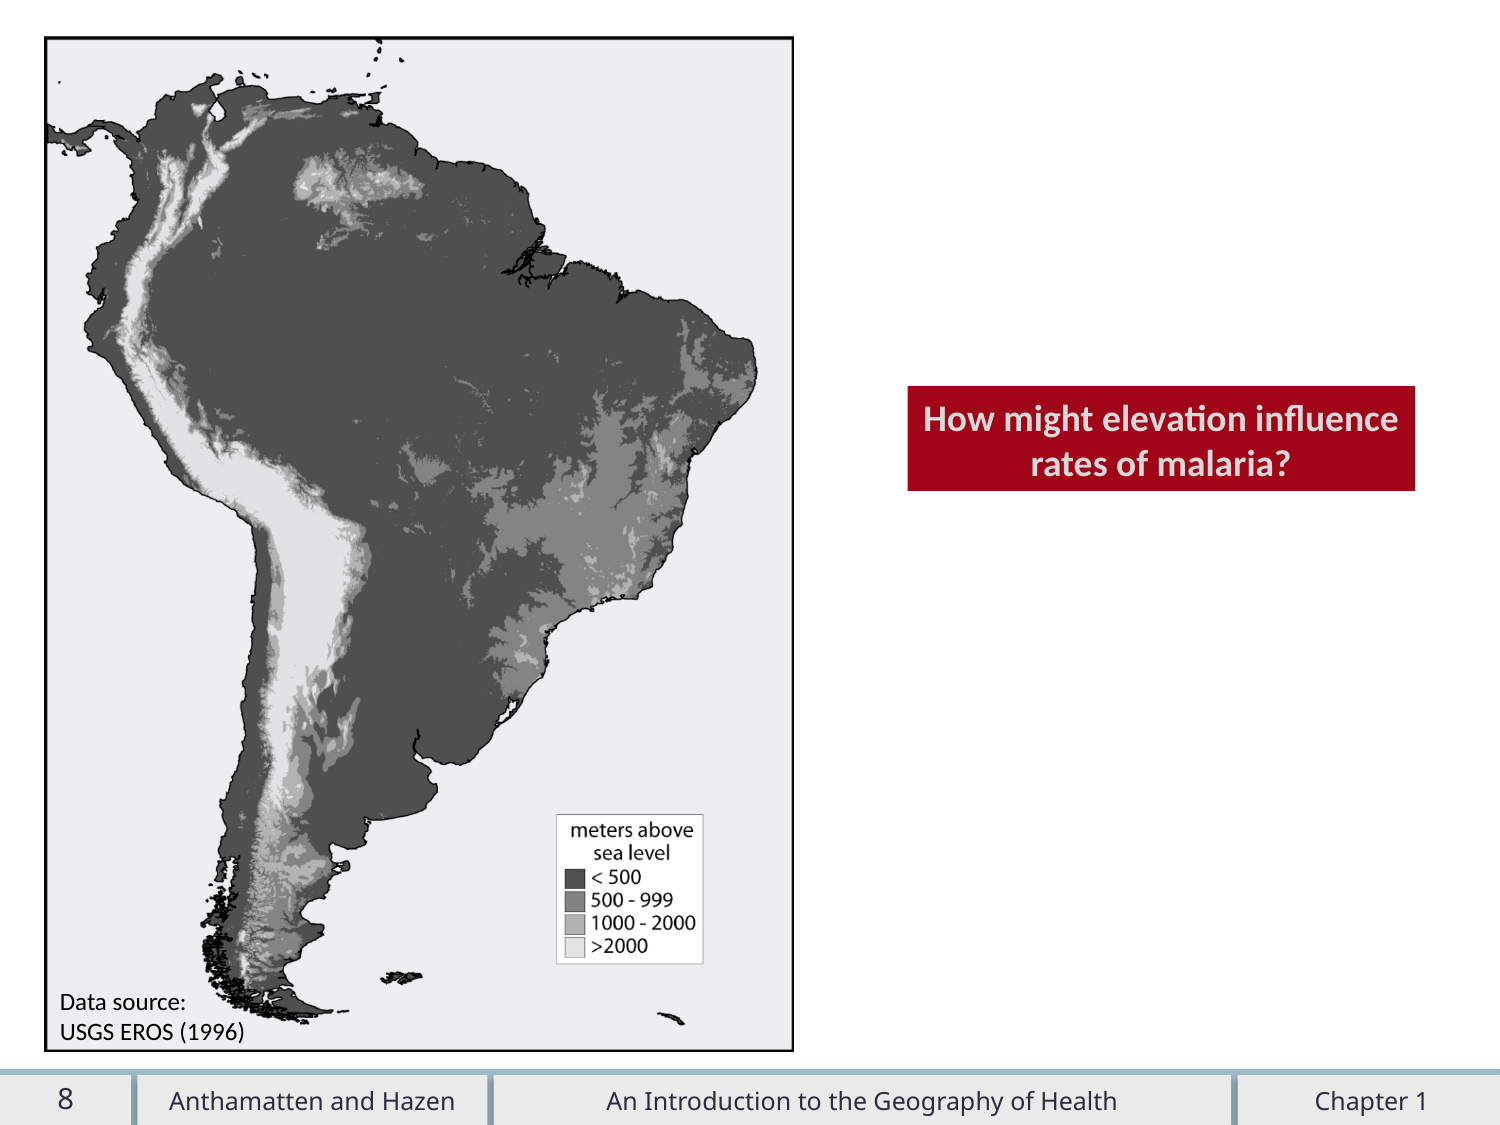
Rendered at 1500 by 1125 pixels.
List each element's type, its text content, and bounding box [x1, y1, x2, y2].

text_box Anthamatten and Hazen [137, 1074, 488, 1125]
text_box Chapter 1 [1243, 1074, 1500, 1125]
picture [43, 35, 795, 1052]
footer An Introduction to the Geography of Health [493, 1074, 1232, 1125]
slide_number 8 [0, 1074, 132, 1125]
text_box How might elevation influence rates of malaria? [906, 385, 1417, 492]
